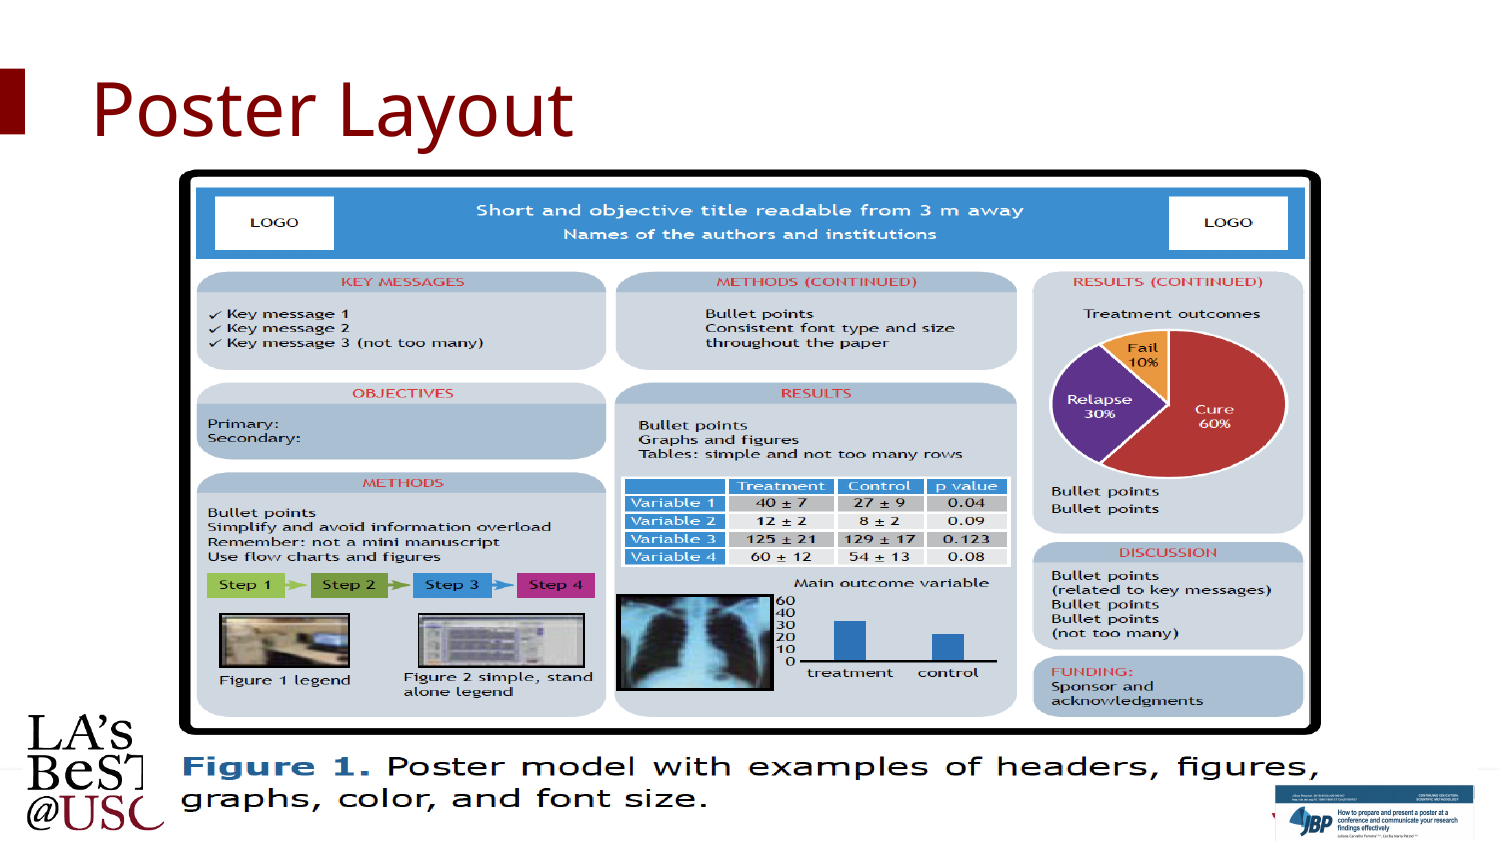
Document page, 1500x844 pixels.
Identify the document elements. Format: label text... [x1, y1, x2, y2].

title Poster Layout [75, 71, 1325, 142]
picture [1262, 759, 1478, 841]
picture [23, 708, 170, 836]
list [143, 159, 1357, 813]
